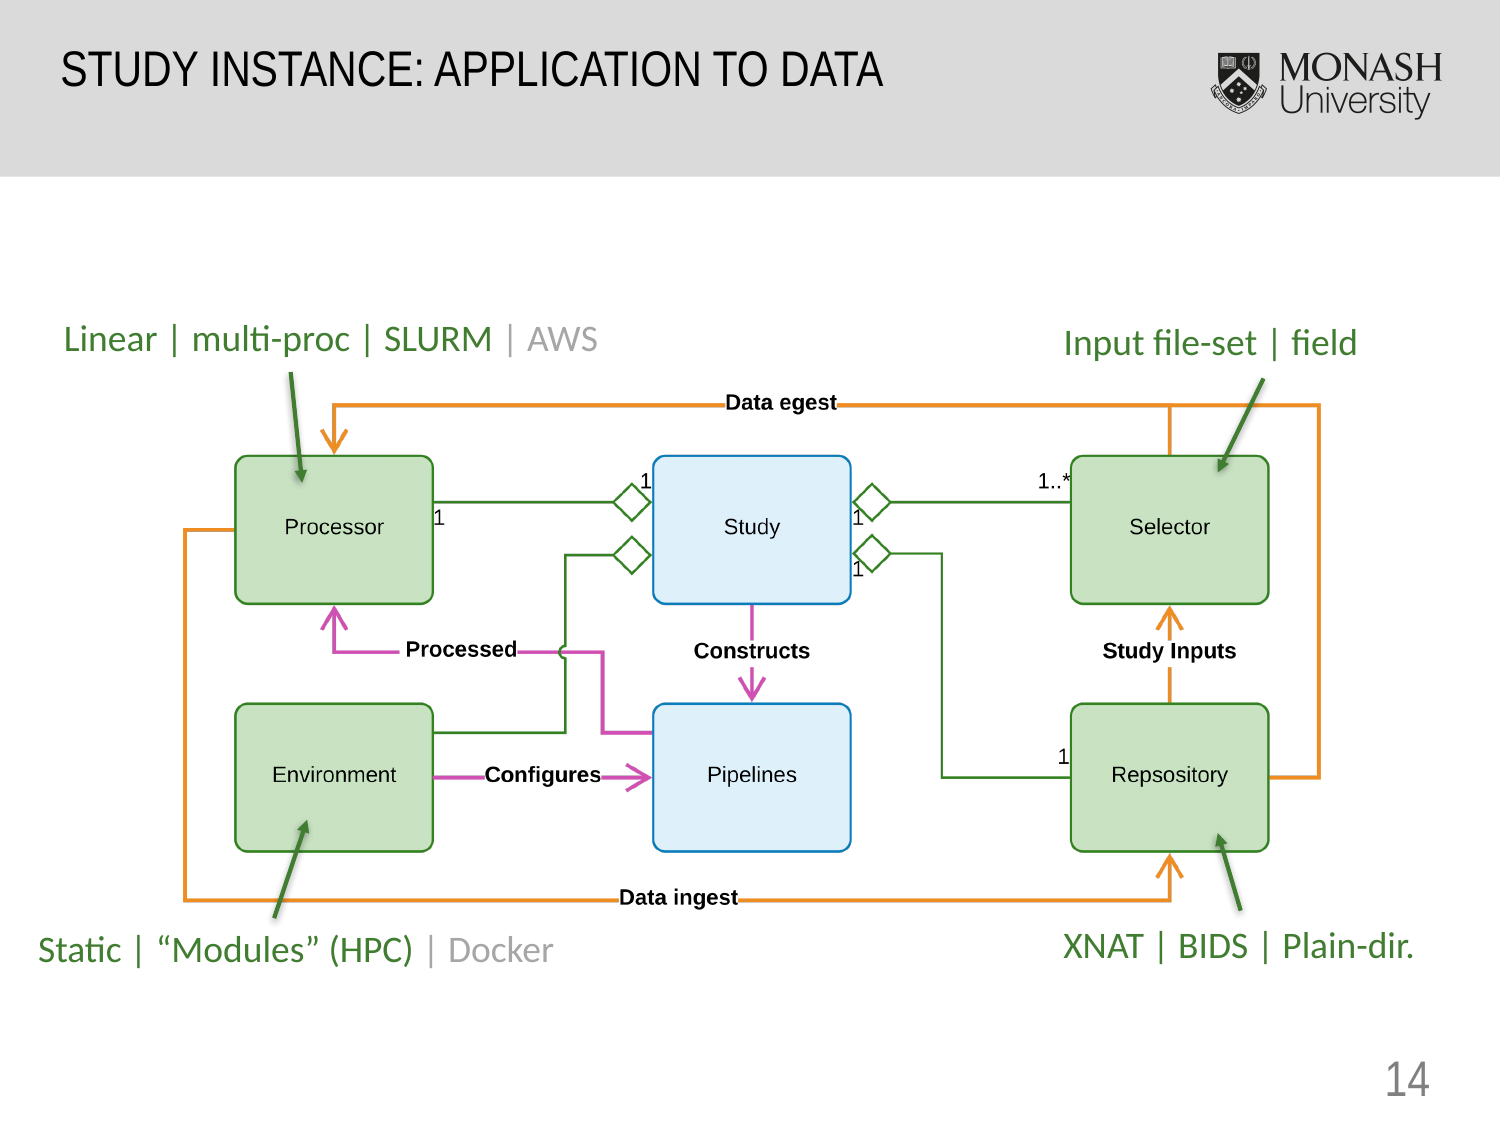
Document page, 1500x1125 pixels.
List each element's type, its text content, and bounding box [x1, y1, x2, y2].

text_box XNAT | BIDS | Plain-dir. [1048, 913, 1468, 974]
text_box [290, 371, 303, 483]
text_box Input file-set | field [1048, 310, 1410, 371]
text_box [1217, 832, 1241, 911]
picture [0, 0, 1500, 1125]
text_box Static | “Modules” (HPC) | Docker [23, 918, 592, 978]
list STUDY INSTANCE: APPLICATION TO DATA [45, 35, 986, 163]
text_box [273, 819, 308, 919]
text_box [1217, 378, 1264, 473]
text_box Linear | multi-proc | SLURM | AWS [49, 307, 619, 367]
